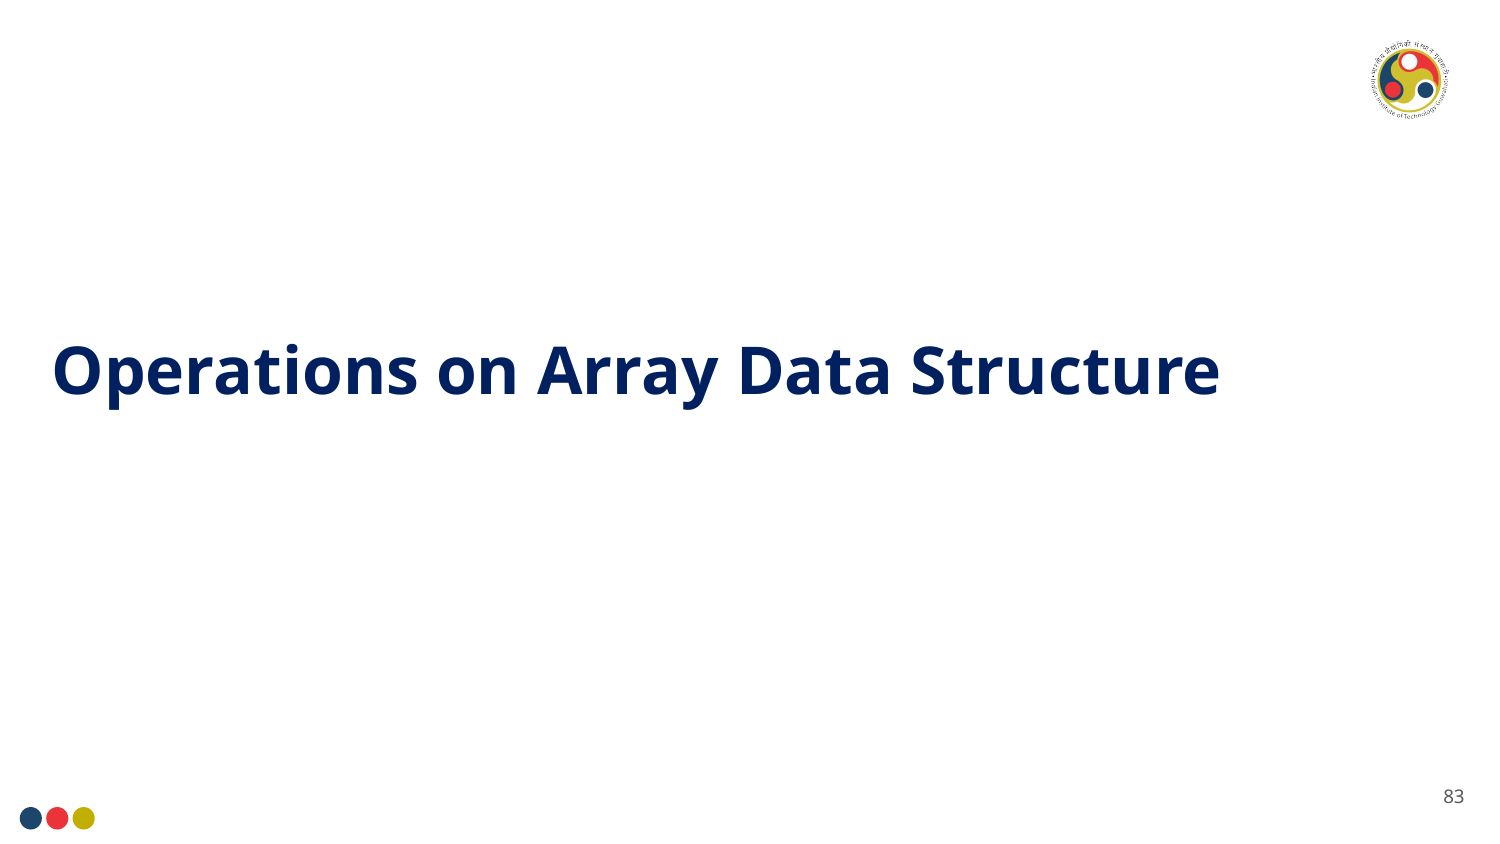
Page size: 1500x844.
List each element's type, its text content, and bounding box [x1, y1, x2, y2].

slide_number 83 [1389, 764, 1480, 830]
text_box Operations on Array Data Structure [37, 321, 1435, 416]
picture [1371, 40, 1449, 119]
